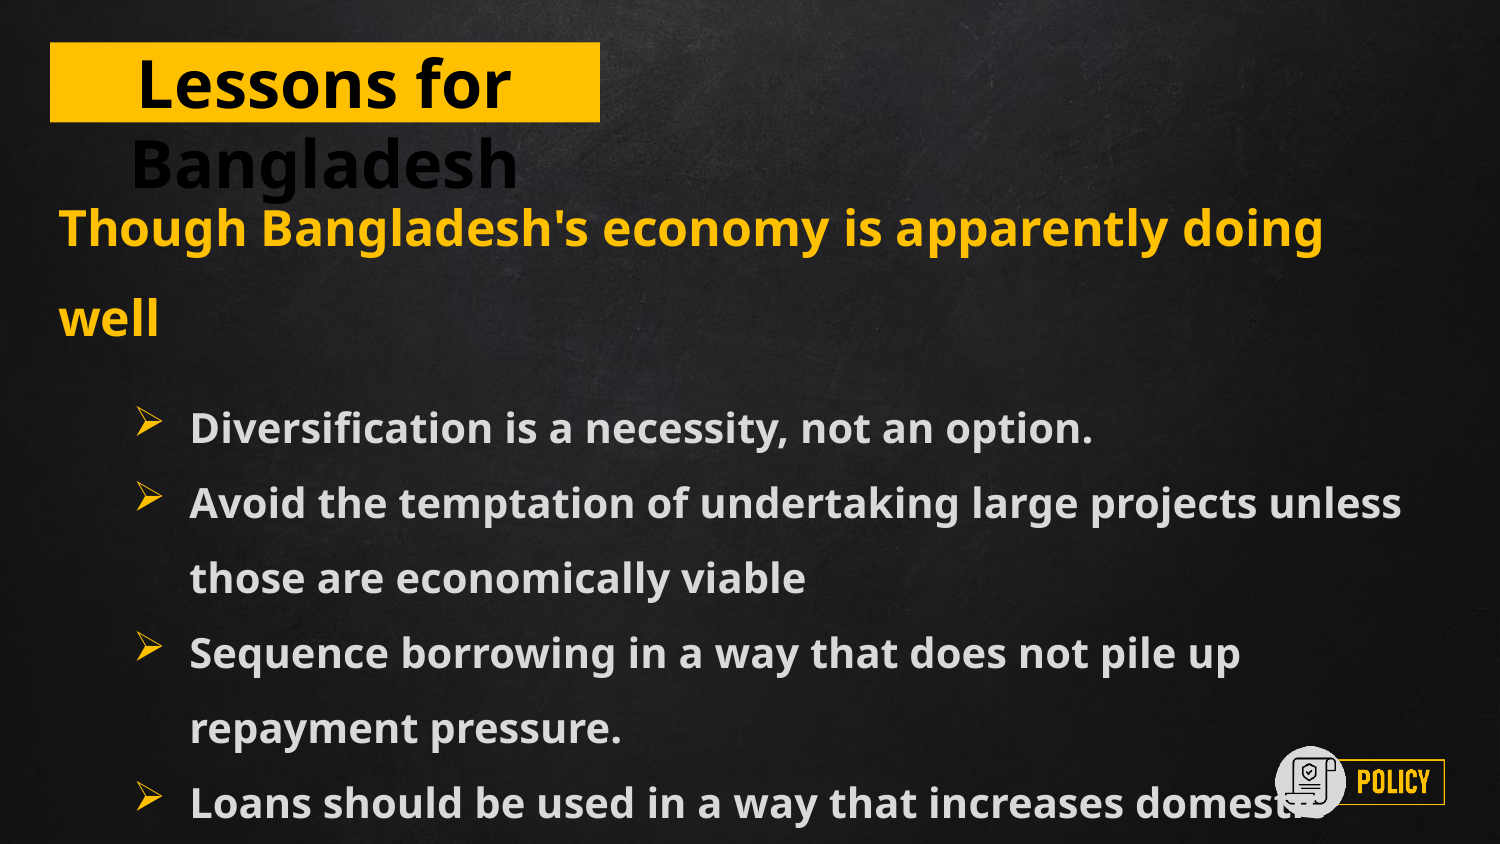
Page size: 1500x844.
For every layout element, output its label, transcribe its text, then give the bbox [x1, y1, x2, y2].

picture [0, 0, 1500, 844]
picture [145, 149, 159, 159]
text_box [37, 34, 613, 131]
text_box Though Bangladesh's economy is apparently doing well Diversification is a necessity, not an option. Avoid the temptation of undertaking large projects unless those are economically viable Sequence borrowing in a way that does not pile up repayment pressure. Loans should be used in a way that increases domestic productive capacity with respect to export diversification, skill development and enhancing private investment. Debt payment – As we are becoming an upper-middle income country [43, 159, 1449, 844]
